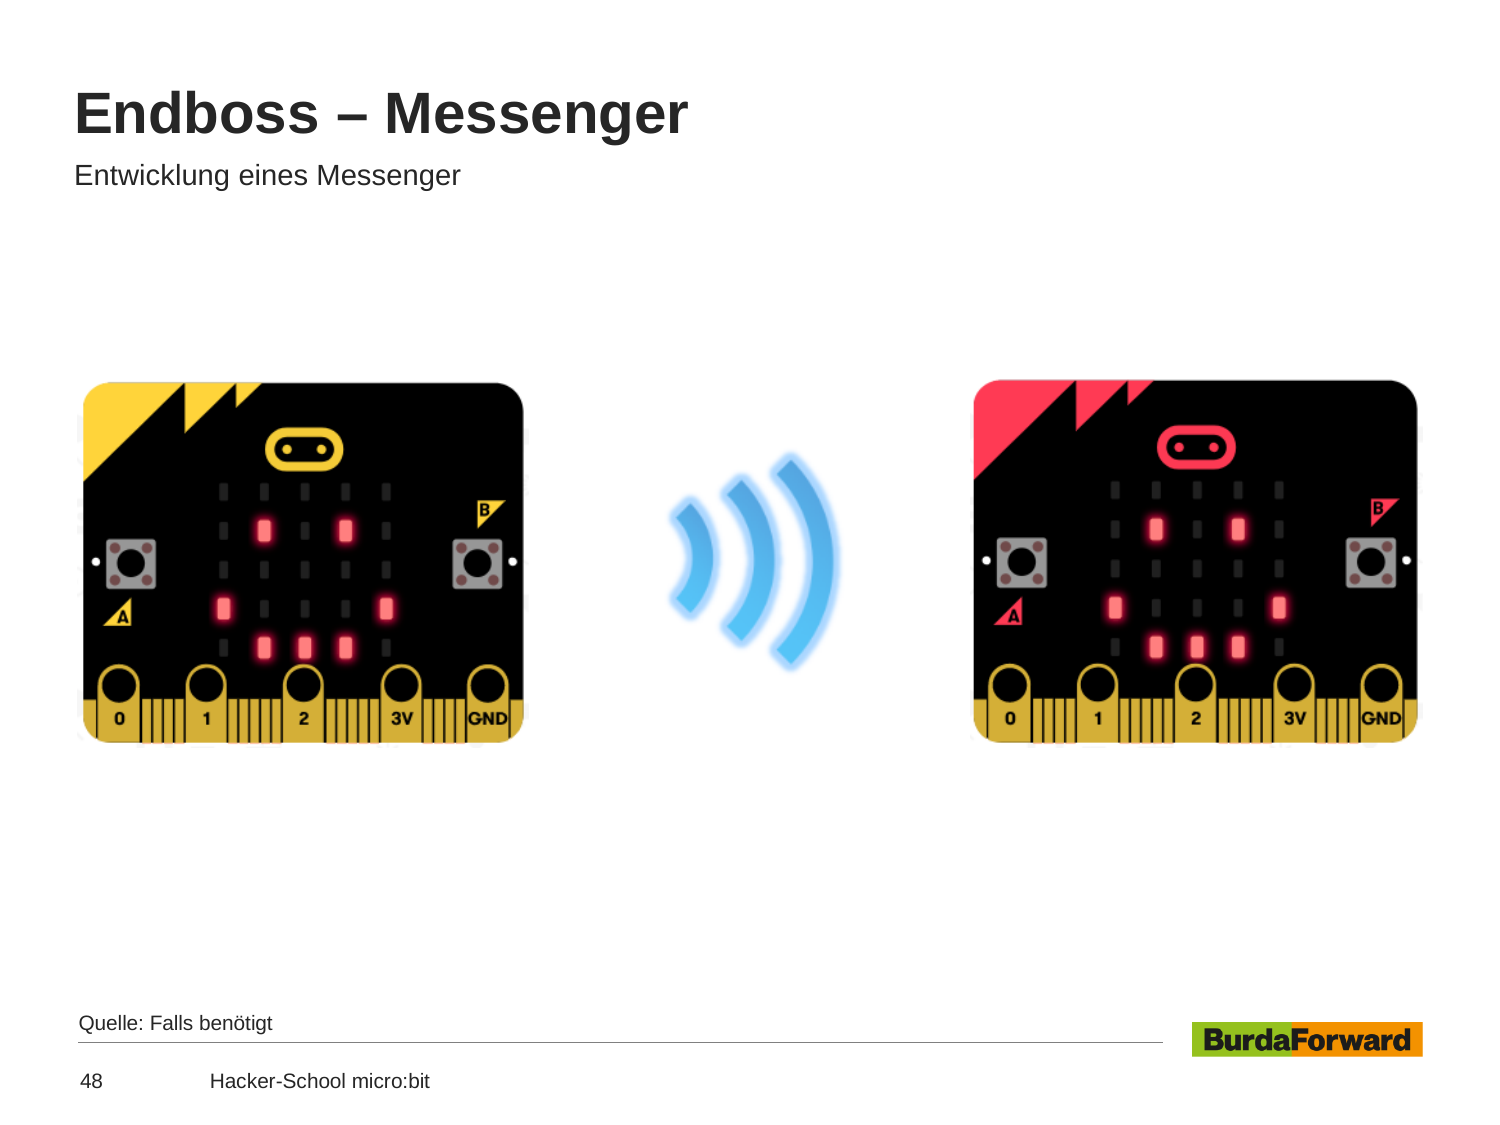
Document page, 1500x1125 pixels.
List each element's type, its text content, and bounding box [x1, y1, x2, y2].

list Entwicklung eines Messenger [59, 156, 1423, 208]
picture [1192, 1022, 1423, 1057]
list Quelle: Falls benötigt [59, 975, 1105, 1035]
picture [77, 252, 1424, 917]
footer Hacker-School micro:bit [194, 1049, 1105, 1110]
slide_number 48 [64, 1049, 160, 1110]
title Endboss – Messenger [59, 75, 1423, 156]
